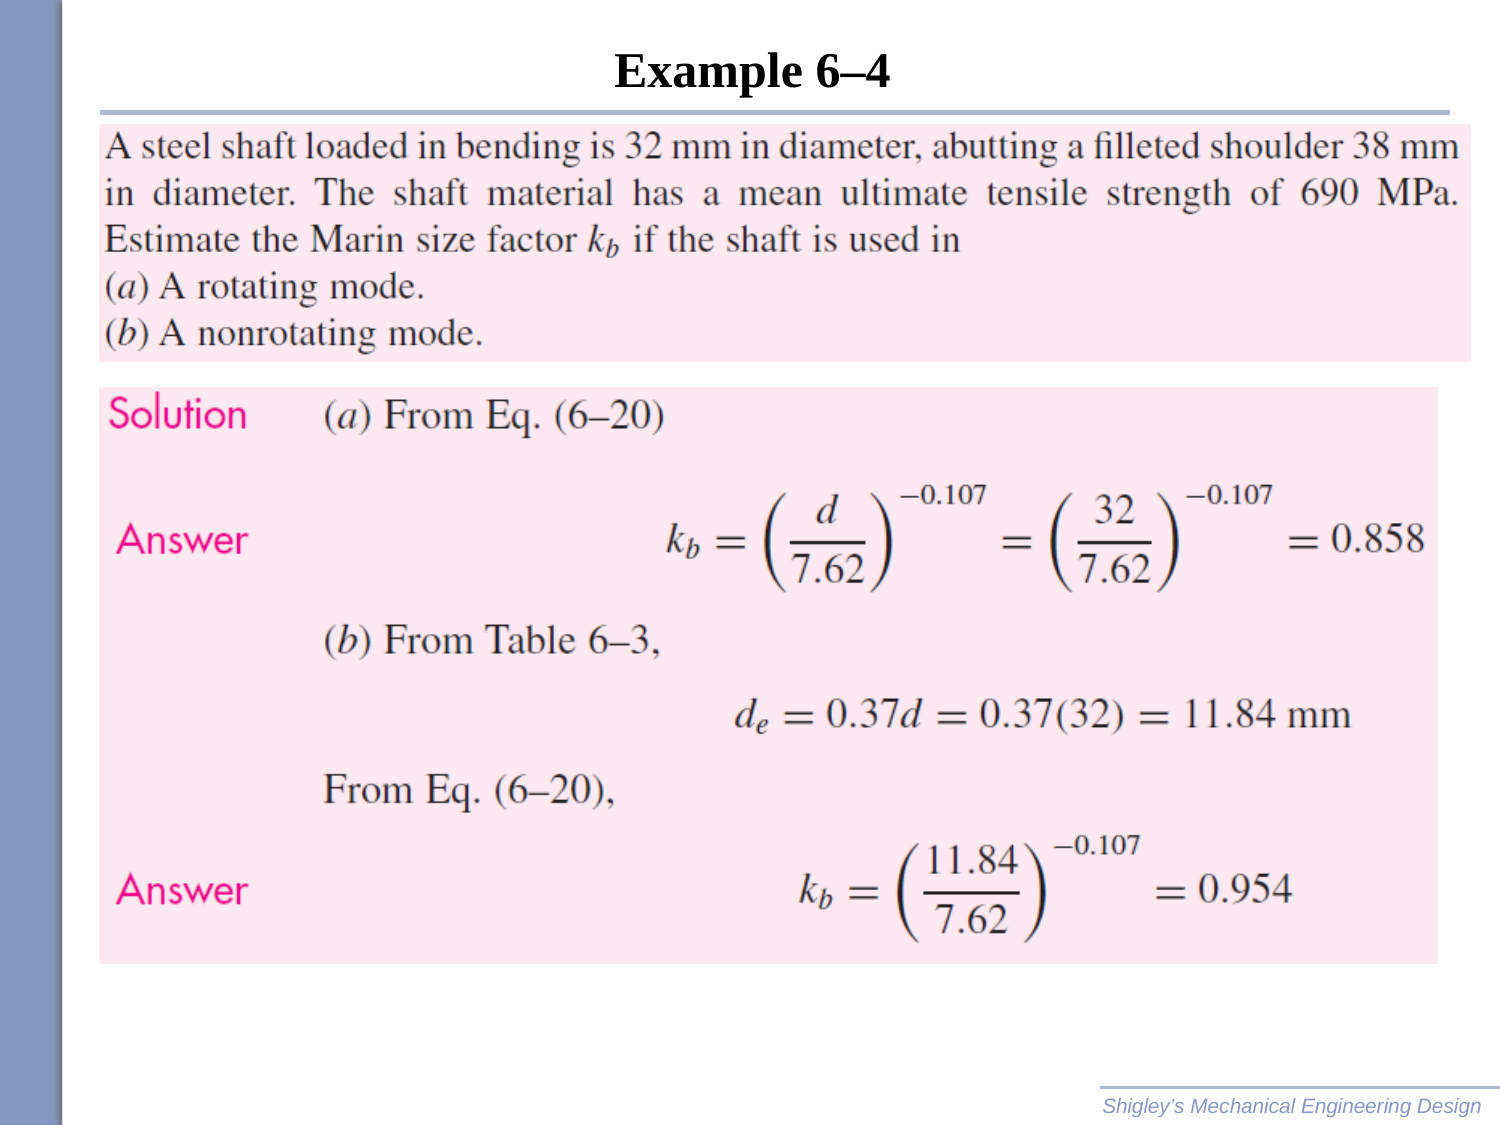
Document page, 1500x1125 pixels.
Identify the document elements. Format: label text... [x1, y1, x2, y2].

picture [99, 387, 1438, 965]
picture [99, 124, 1471, 362]
footer Shigley’s Mechanical Engineering Design [1087, 1074, 1500, 1125]
title Example 6–4 [137, 30, 1368, 106]
